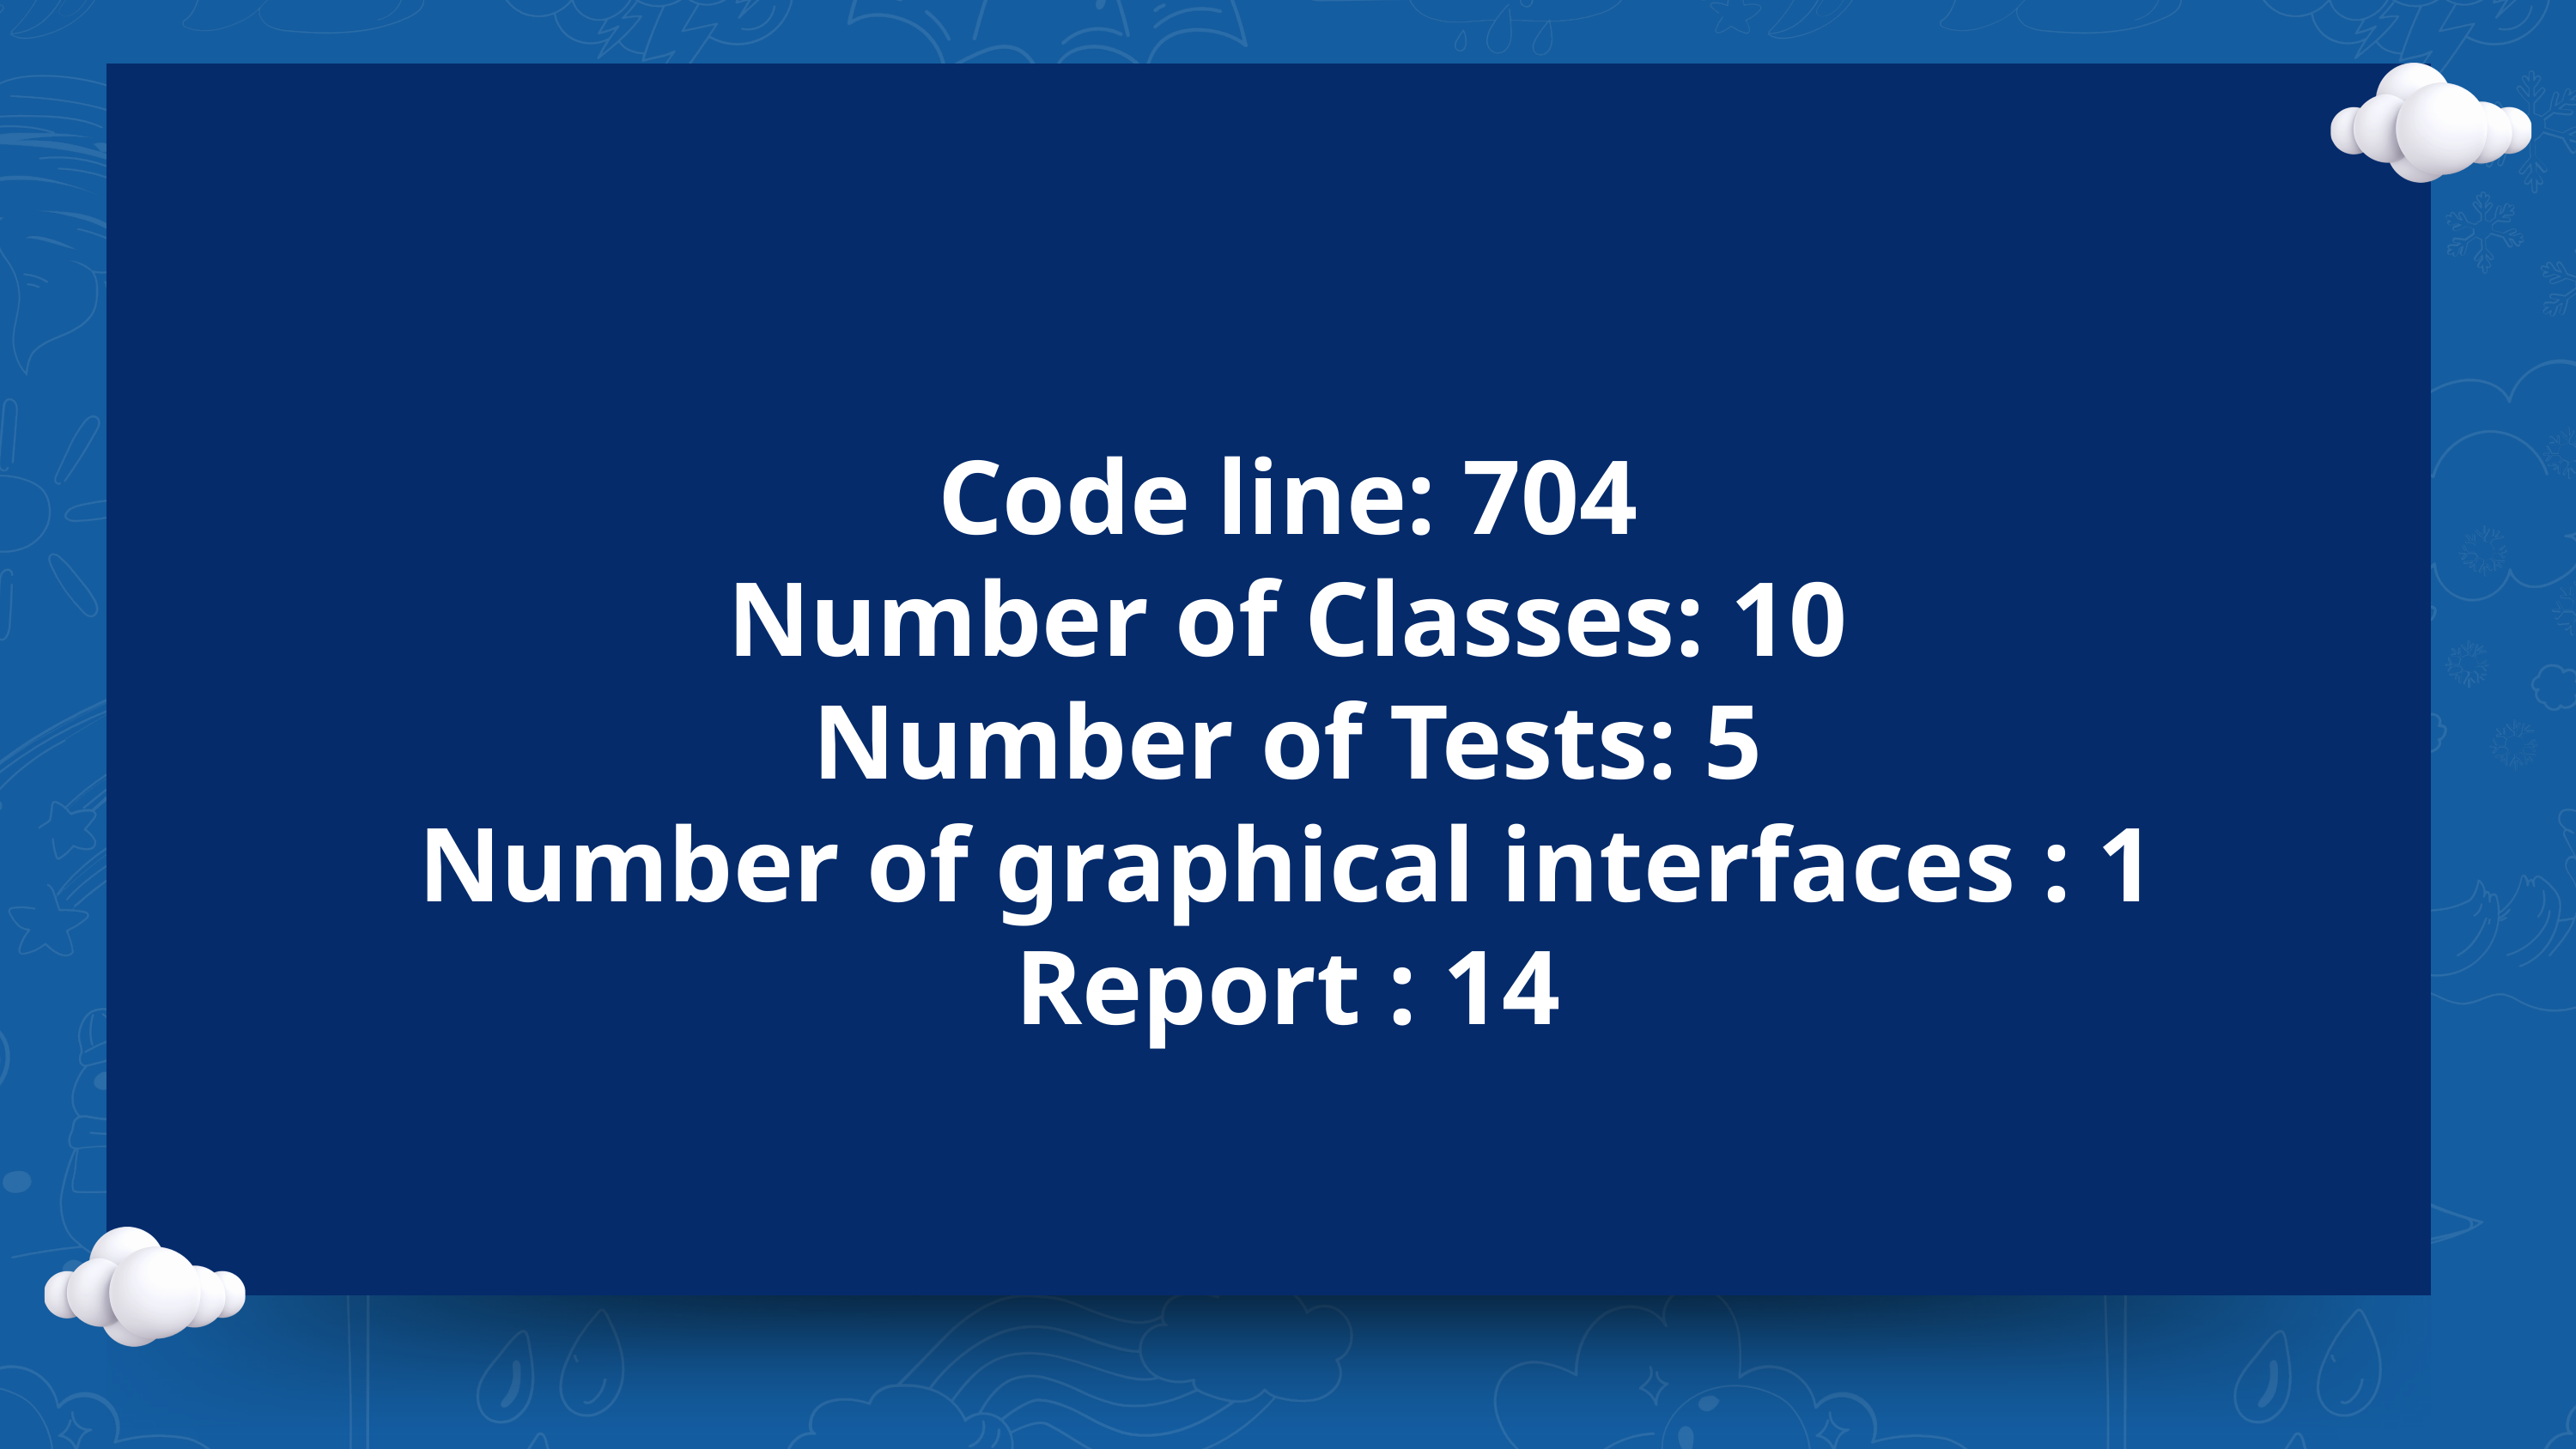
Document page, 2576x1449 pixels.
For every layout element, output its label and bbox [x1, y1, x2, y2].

text_box [106, 63, 2432, 1441]
text_box [0, 0, 2576, 1449]
